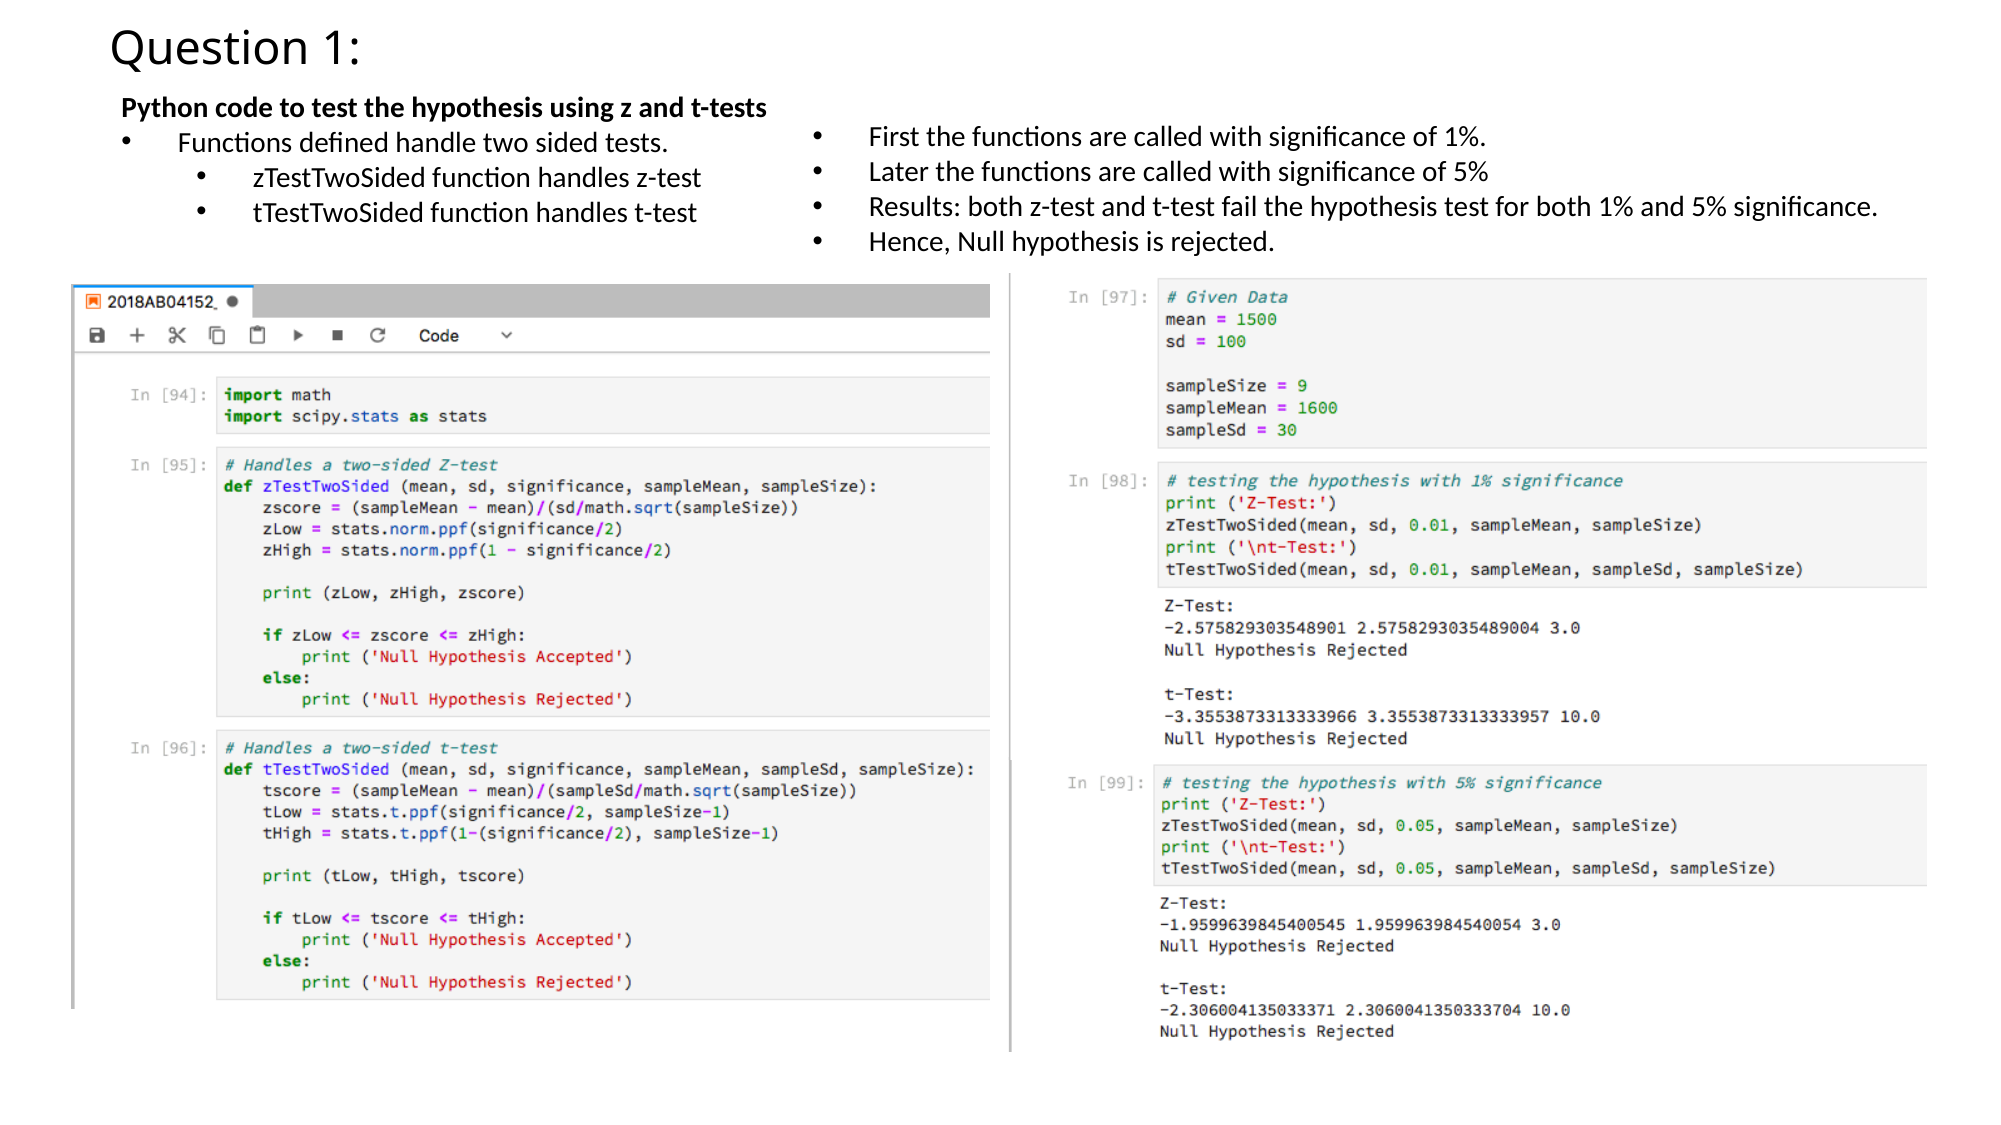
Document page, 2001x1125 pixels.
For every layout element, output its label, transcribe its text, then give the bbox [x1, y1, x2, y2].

text_box Question 1: [94, 16, 1820, 83]
picture [71, 284, 990, 1009]
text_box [1008, 273, 1927, 1052]
text_box First the functions are called with significance of 1%. Later the functions are called with significance of 5% Results: both z-test and t-test fail the hypothesis test for both 1% and 5% significance. Hence, Null hypothesis is rejected. [797, 110, 1918, 265]
text_box Python code to test the hypothesis using z and t-tests Functions defined handle two sided tests. zTestTwoSided function handles z-test tTestTwoSided function handles t-test [106, 80, 786, 236]
